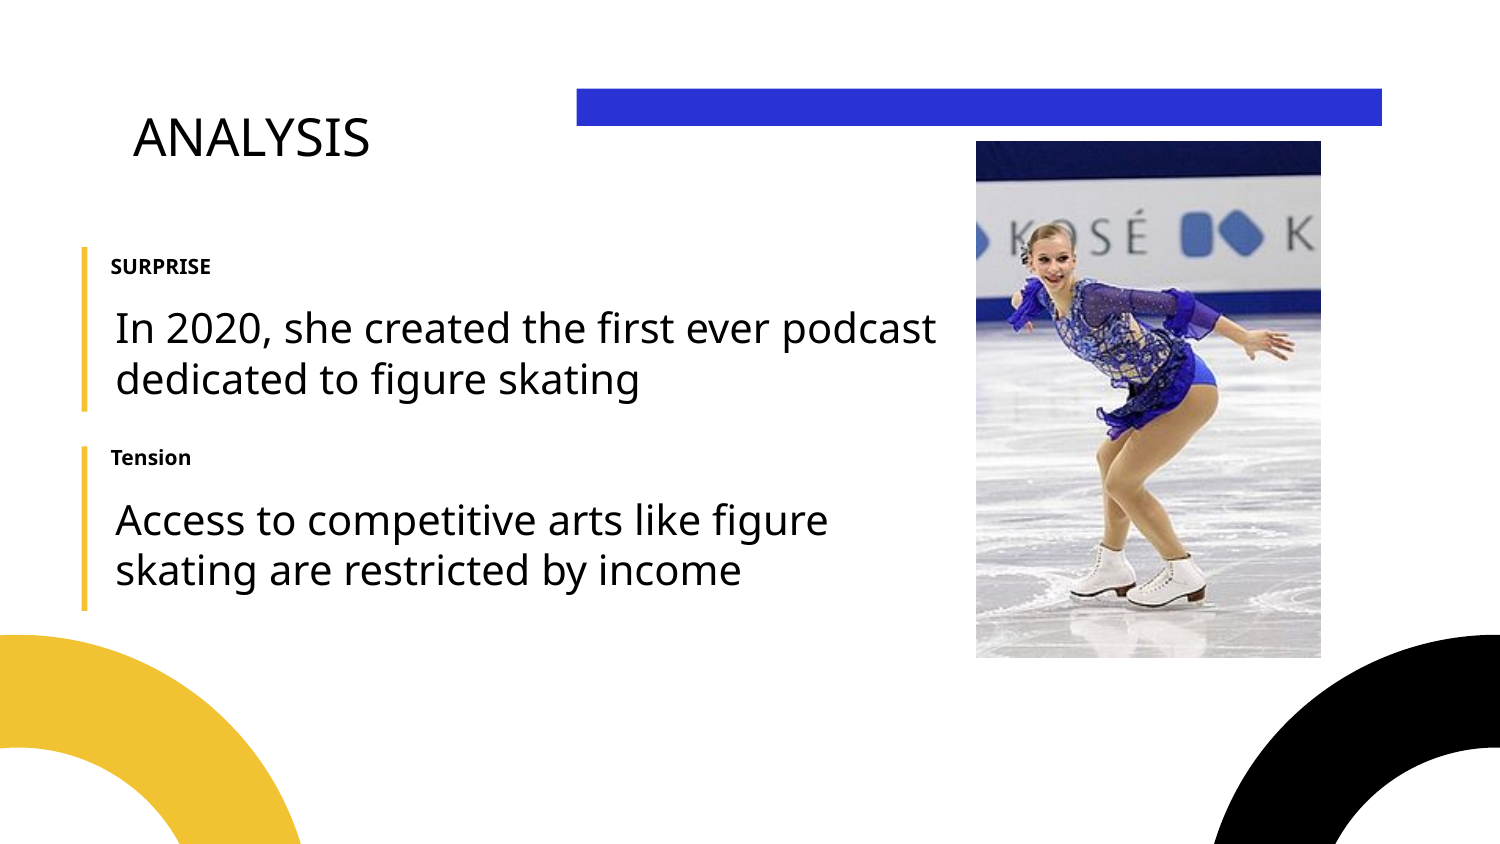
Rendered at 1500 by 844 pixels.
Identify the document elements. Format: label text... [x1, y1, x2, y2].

picture [976, 141, 1321, 658]
list In 2020, she created the first ever podcast dedicated to figure skating [99, 286, 976, 478]
text_box Access to competitive arts like figure skating are restricted by income [100, 478, 977, 727]
text_box Tension [95, 429, 870, 485]
text_box [81, 247, 88, 412]
text_box [81, 446, 88, 611]
text_box SURPRISE [95, 238, 870, 294]
title ANALYSIS [117, 88, 610, 184]
